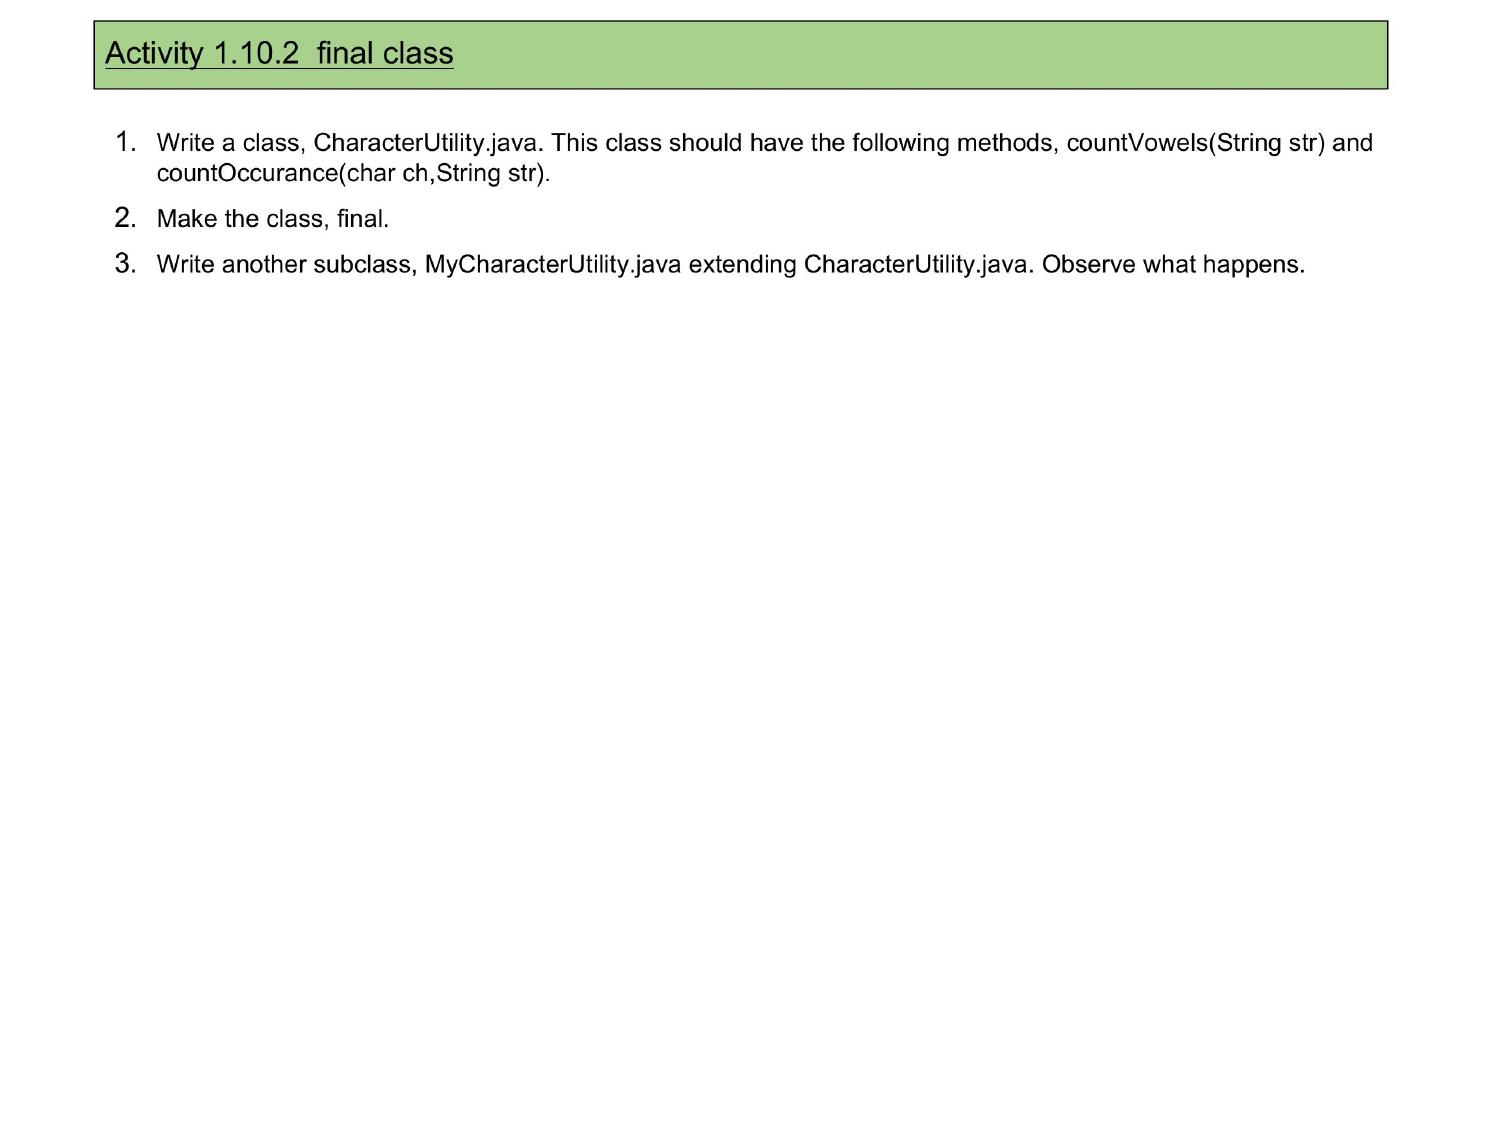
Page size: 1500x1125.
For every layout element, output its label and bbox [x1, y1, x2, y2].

picture [0, 0, 1500, 844]
